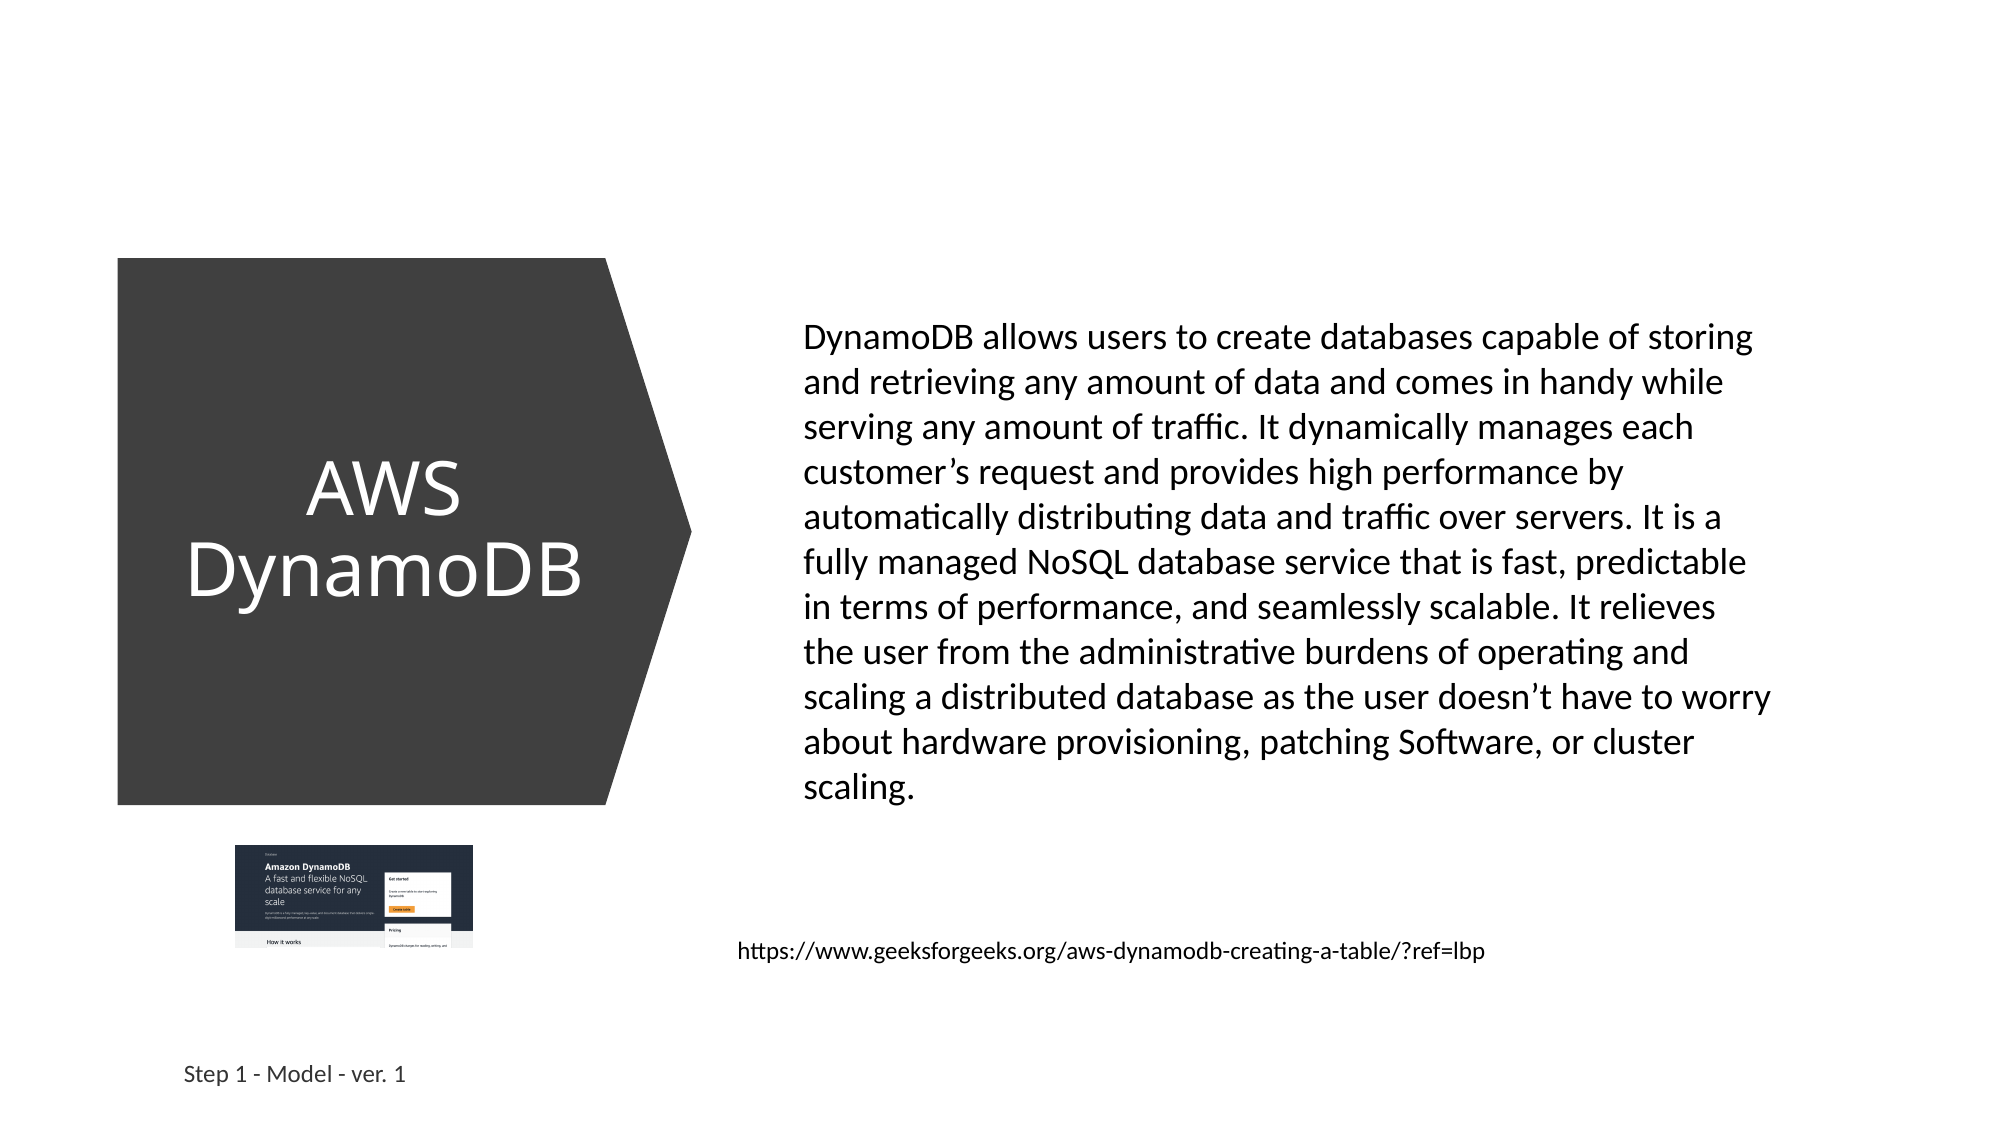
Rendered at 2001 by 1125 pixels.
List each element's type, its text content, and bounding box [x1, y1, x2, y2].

footer Step 1 - Model - ver. 1 [168, 1042, 1188, 1103]
picture [235, 845, 473, 948]
text_box https://www.geeksforgeeks.org/aws-dynamodb-creating-a-table/?ref=lbp [722, 927, 1723, 972]
text_box DynamoDB allows users to create databases capable of storing and retrieving any amount of data and comes in handy while serving any amount of traffic. It dynamically manages each customer’s request and provides high performance by automatically distributing data and traffic over servers. It is a fully managed NoSQL database service that is fast, predictable in terms of performance, and seamlessly scalable. It relieves the user from the administrative burdens of operating and scaling a distributed database as the user doesn’t have to worry about hardware provisioning, patching Software, or cluster scaling. [788, 304, 1789, 815]
title AWS DynamoDB [168, 322, 601, 741]
text_box [116, 257, 693, 807]
